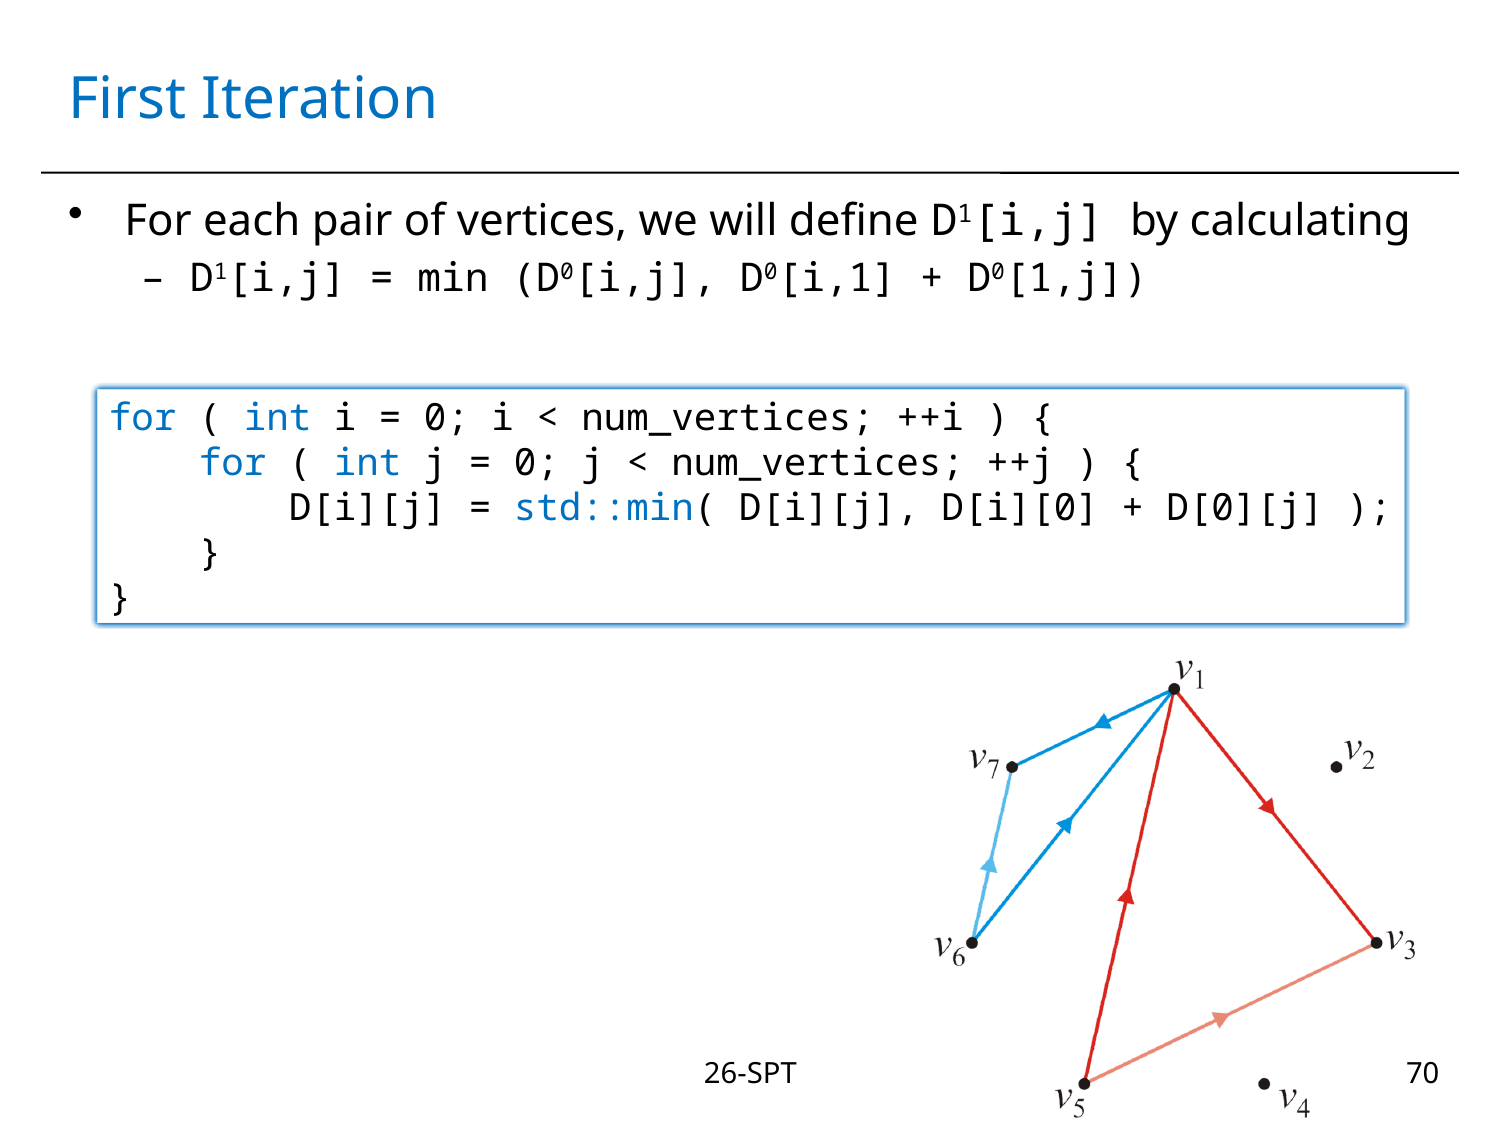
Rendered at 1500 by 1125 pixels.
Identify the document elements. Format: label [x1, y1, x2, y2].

text_box [102, 394, 1401, 620]
title [52, 30, 1448, 159]
picture [926, 649, 1421, 1124]
footer [502, 1046, 999, 1125]
slide_number [1104, 1046, 1455, 1125]
list [52, 184, 1448, 1024]
